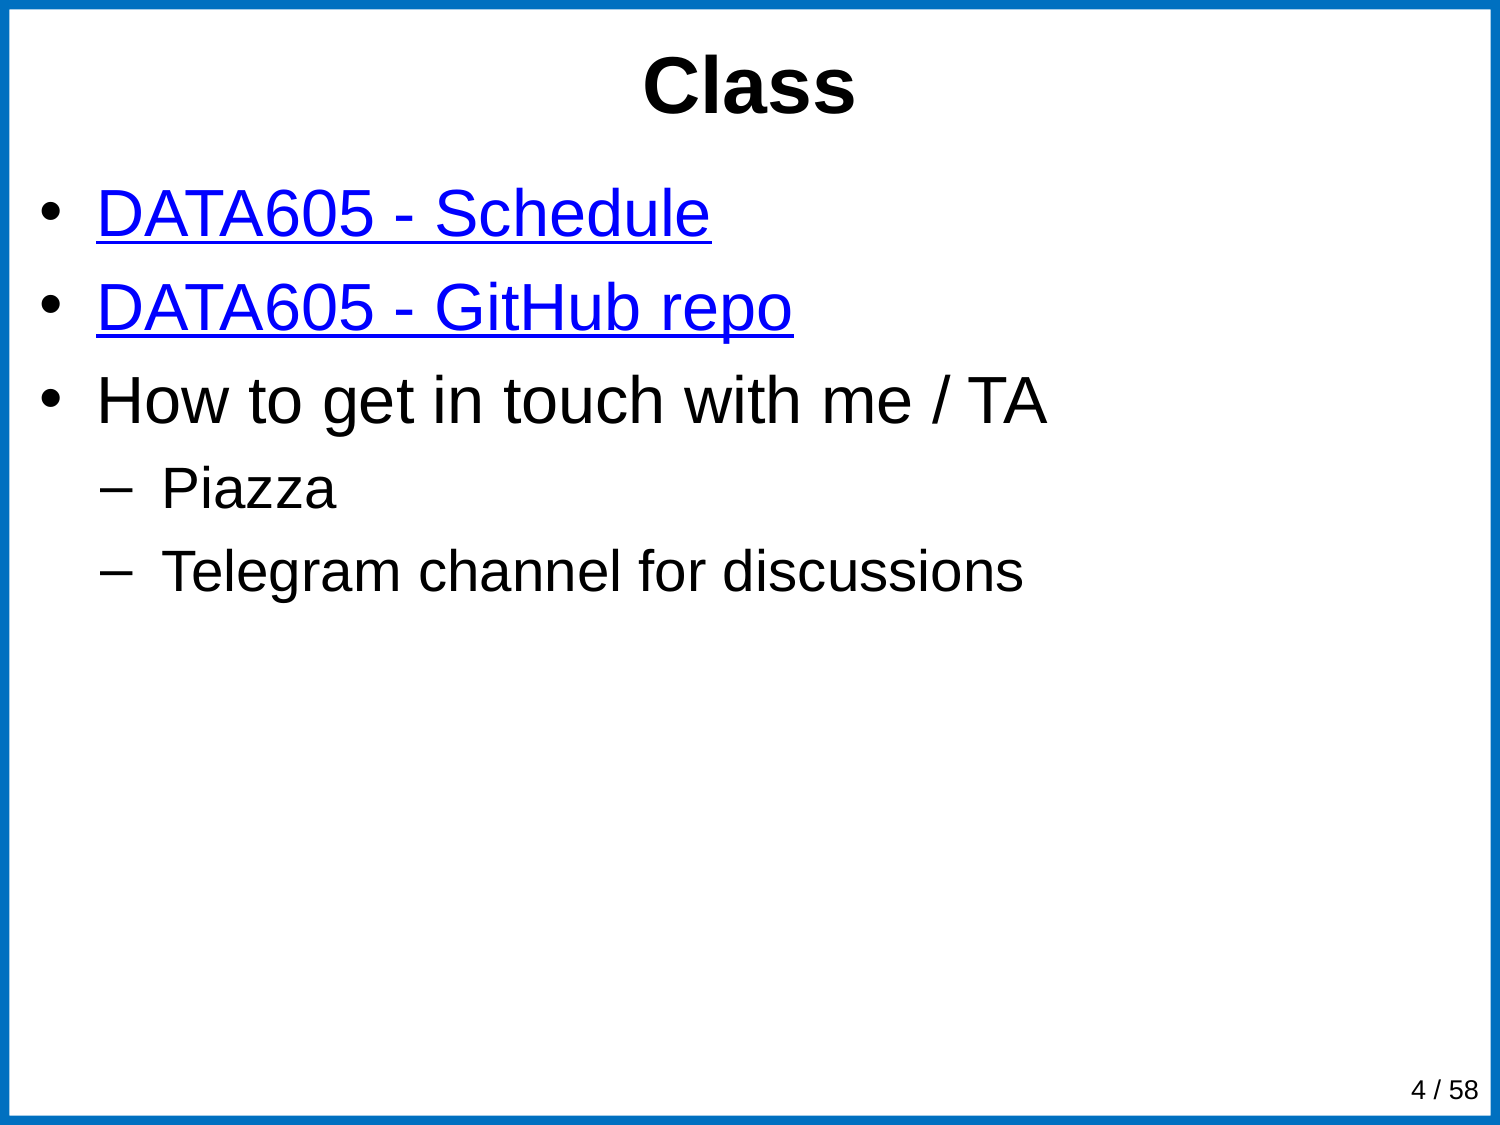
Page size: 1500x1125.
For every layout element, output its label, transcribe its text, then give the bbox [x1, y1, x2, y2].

slide_number ‹#› / 58 [1344, 1065, 1494, 1125]
title Class [24, 24, 1475, 138]
list DATA605 - Schedule DATA605 - GitHub repo How to get in touch with me / TA Piazza Telegram channel for discussions [24, 162, 1475, 1025]
